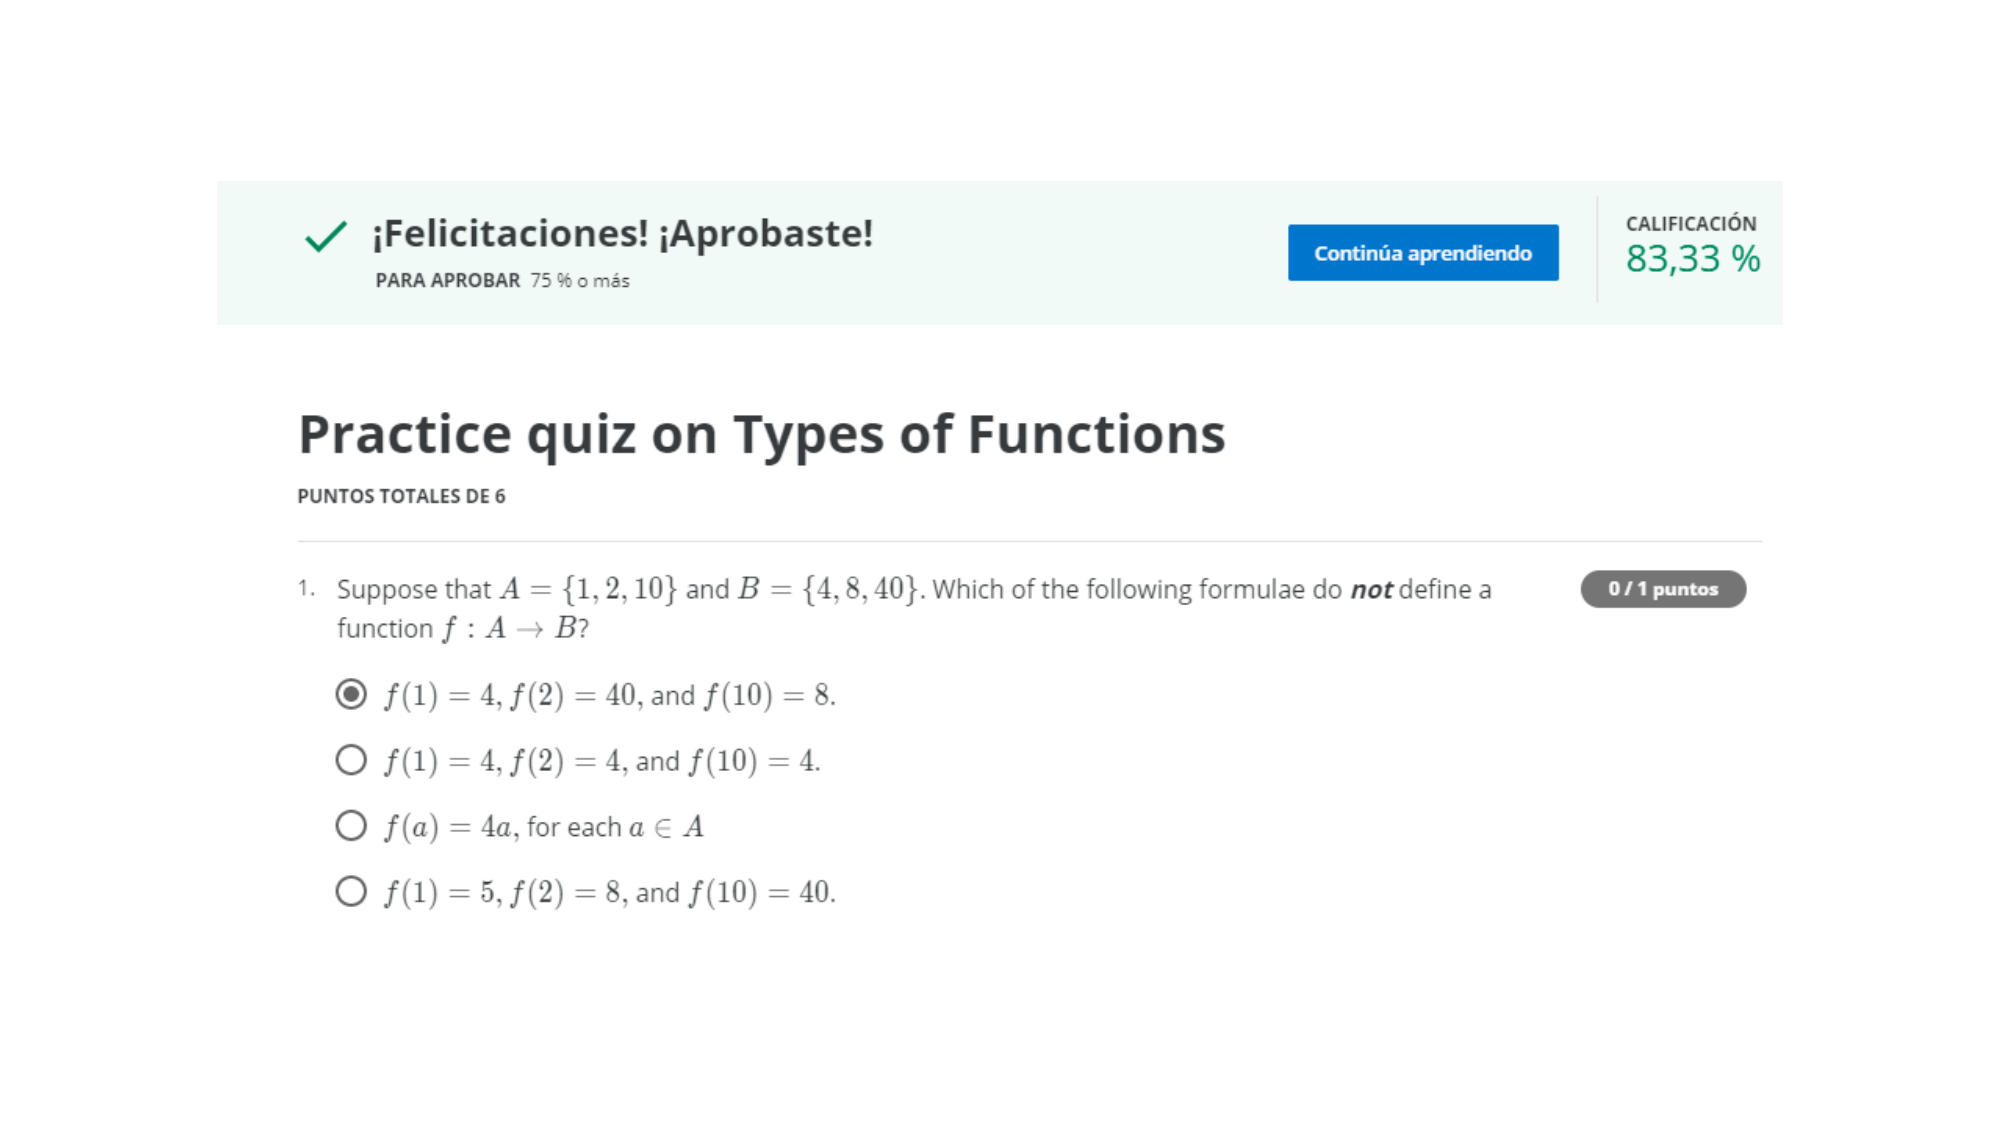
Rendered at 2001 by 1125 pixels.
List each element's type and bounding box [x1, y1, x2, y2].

picture [217, 181, 1783, 943]
